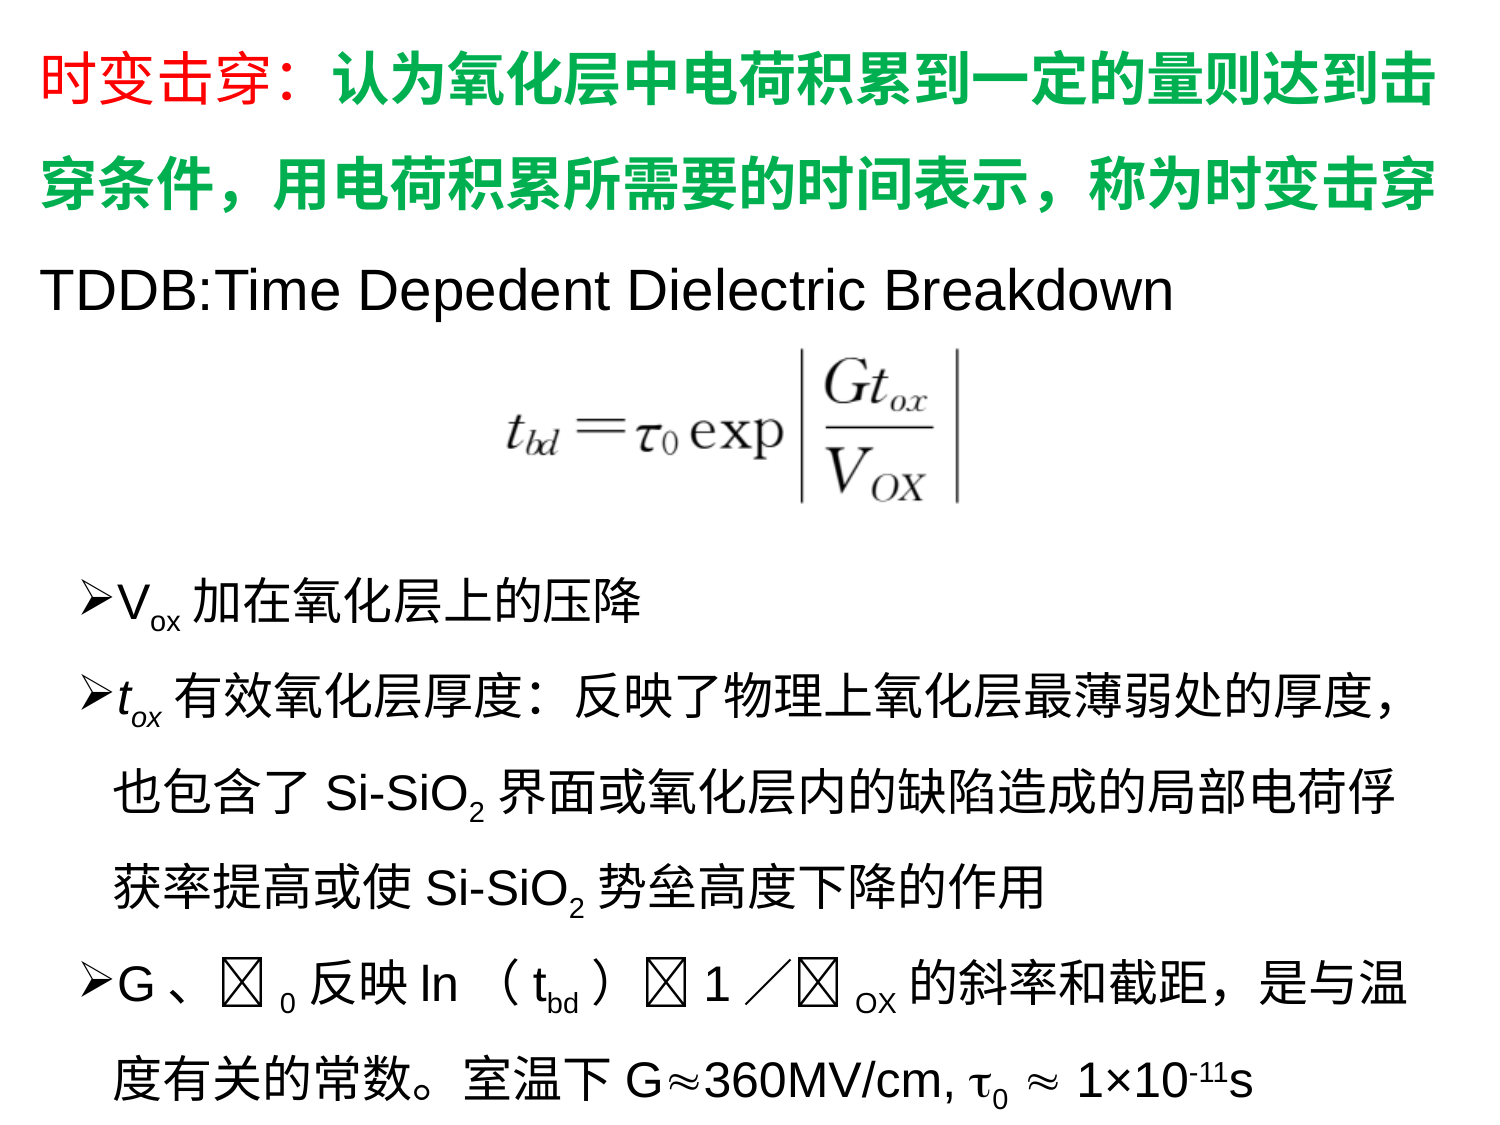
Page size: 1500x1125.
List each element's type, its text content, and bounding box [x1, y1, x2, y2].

text_box Vox加在氧化层上的压降 tox有效氧化层厚度：反映了物理上氧化层最薄弱处的厚度，也包含了Si-SiO2界面或氧化层内的缺陷造成的局部电荷俘获率提高或使Si-SiO2势垒高度下降的作用 G、0反映ln（tbd）1／OX的斜率和截距，是与温度有关的常数。室温下G360MV/cm, 0  1×10-11s [62, 534, 1453, 1123]
picture [474, 336, 990, 519]
text_box 时变击穿：认为氧化层中电荷积累到一定的量则达到击穿条件，用电荷积累所需要的时间表示，称为时变击穿 TDDB:Time Depedent Dielectric Breakdown [24, 0, 1500, 330]
